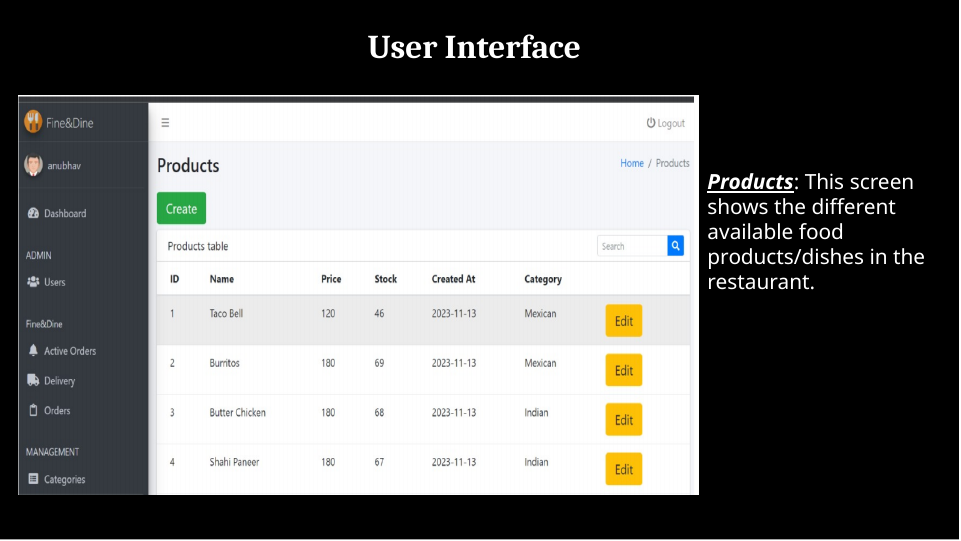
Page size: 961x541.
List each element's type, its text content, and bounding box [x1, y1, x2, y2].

text_box Products: This screen shows the different available food products/dishes in the restaurant. [703, 161, 943, 301]
title User Interface [367, 25, 617, 66]
picture [17, 95, 699, 496]
